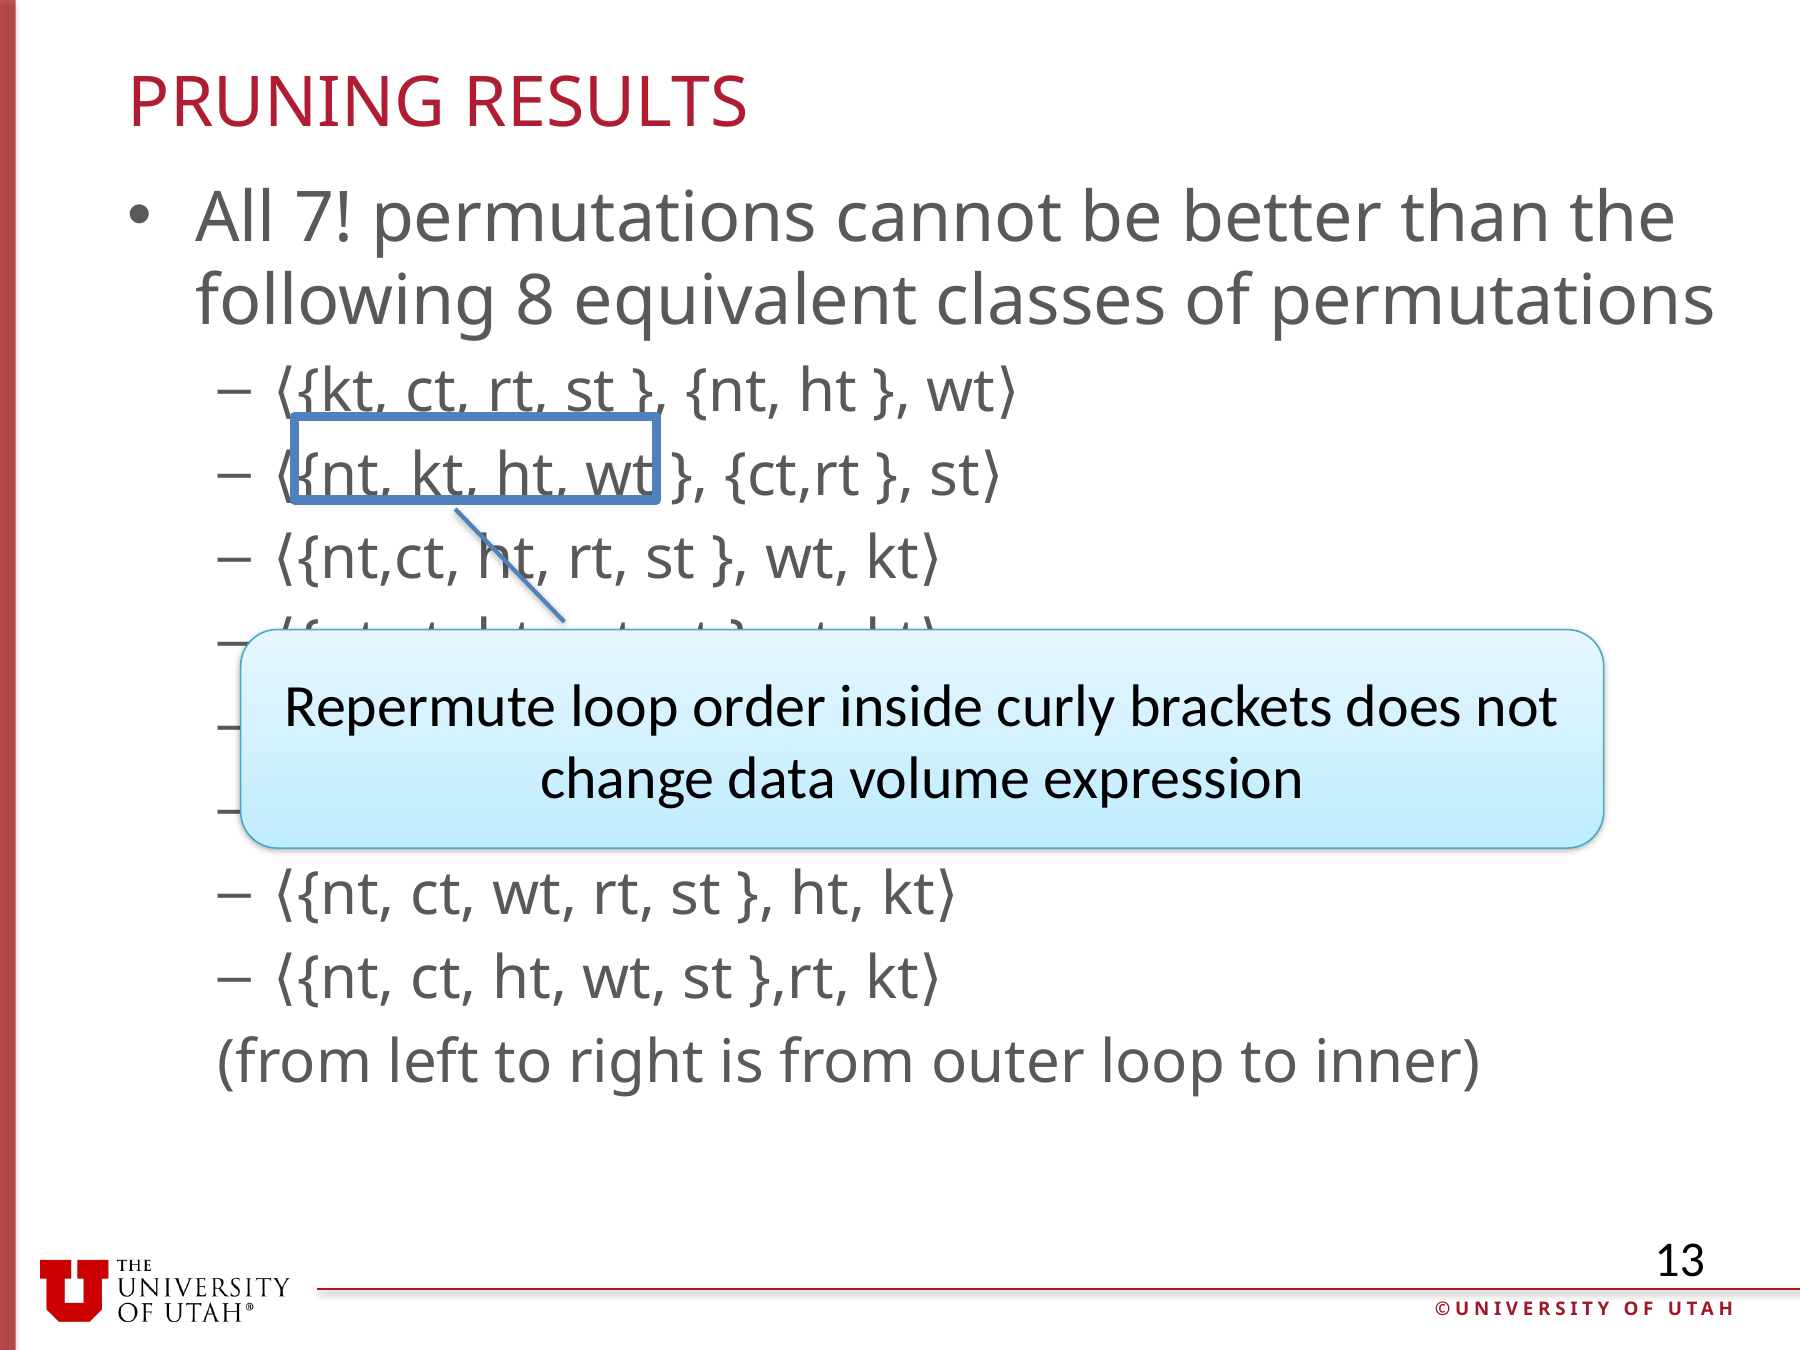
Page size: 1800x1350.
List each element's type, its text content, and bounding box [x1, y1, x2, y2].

picture [40, 1166, 290, 1350]
list All 7! permutations cannot be better than the following 8 equivalent classes of permutations ⟨{kt, ct, rt, st }, {nt, ht }, wt⟩ ⟨{nt, kt, ht, wt }, {ct,rt }, st⟩ ⟨{nt,ct, ht, rt, st }, wt, kt⟩ ⟨{nt,ct, ht, wt, rt }, st, kt⟩ ⟨{kt, ct, rt, st }, {nt, wt }, ht⟩ ⟨{nt, kt, ht, wt }, {ct, st }, rt⟩ ⟨{nt, ct, wt, rt, st }, ht, kt⟩ ⟨{nt, ct, ht, wt, st },rt, kt⟩ (from left to right is from outer loop to inner) [112, 163, 1771, 1096]
title Pruning results [112, 48, 1687, 158]
table_cell 8 [450, 509, 456, 628]
text_box Repermute loop order inside curly brackets does not change data volume expression [239, 628, 1605, 849]
text_box [294, 416, 657, 500]
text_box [454, 508, 565, 623]
